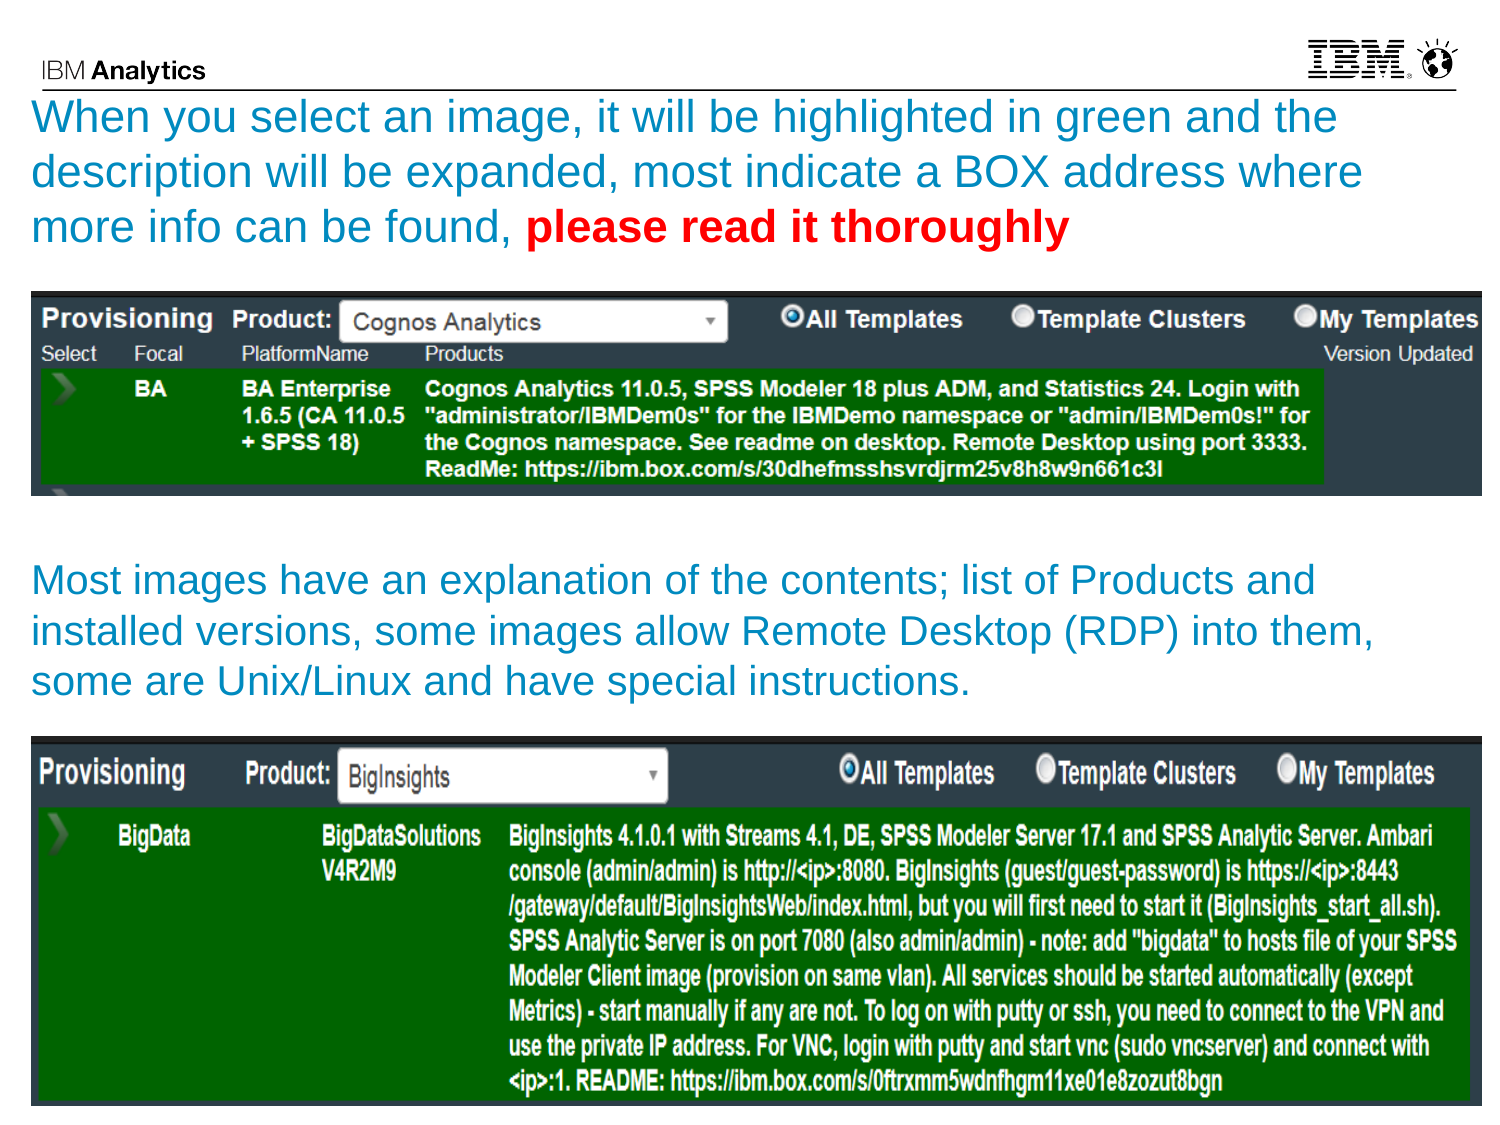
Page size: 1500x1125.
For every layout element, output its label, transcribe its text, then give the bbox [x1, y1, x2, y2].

text_box When you select an image, it will be highlighted in green and the description will be expanded, most indicate a BOX address where more info can be found, please read it thoroughly [30, 79, 1482, 260]
text_box Most images have an explanation of the contents; list of Products and installed versions, some images allow Remote Desktop (RDP) into them, some are Unix/Linux and have special instructions. [30, 545, 1482, 721]
picture [24, 42, 224, 99]
picture [30, 290, 1482, 497]
picture [30, 735, 1482, 1106]
picture [1294, 24, 1469, 79]
